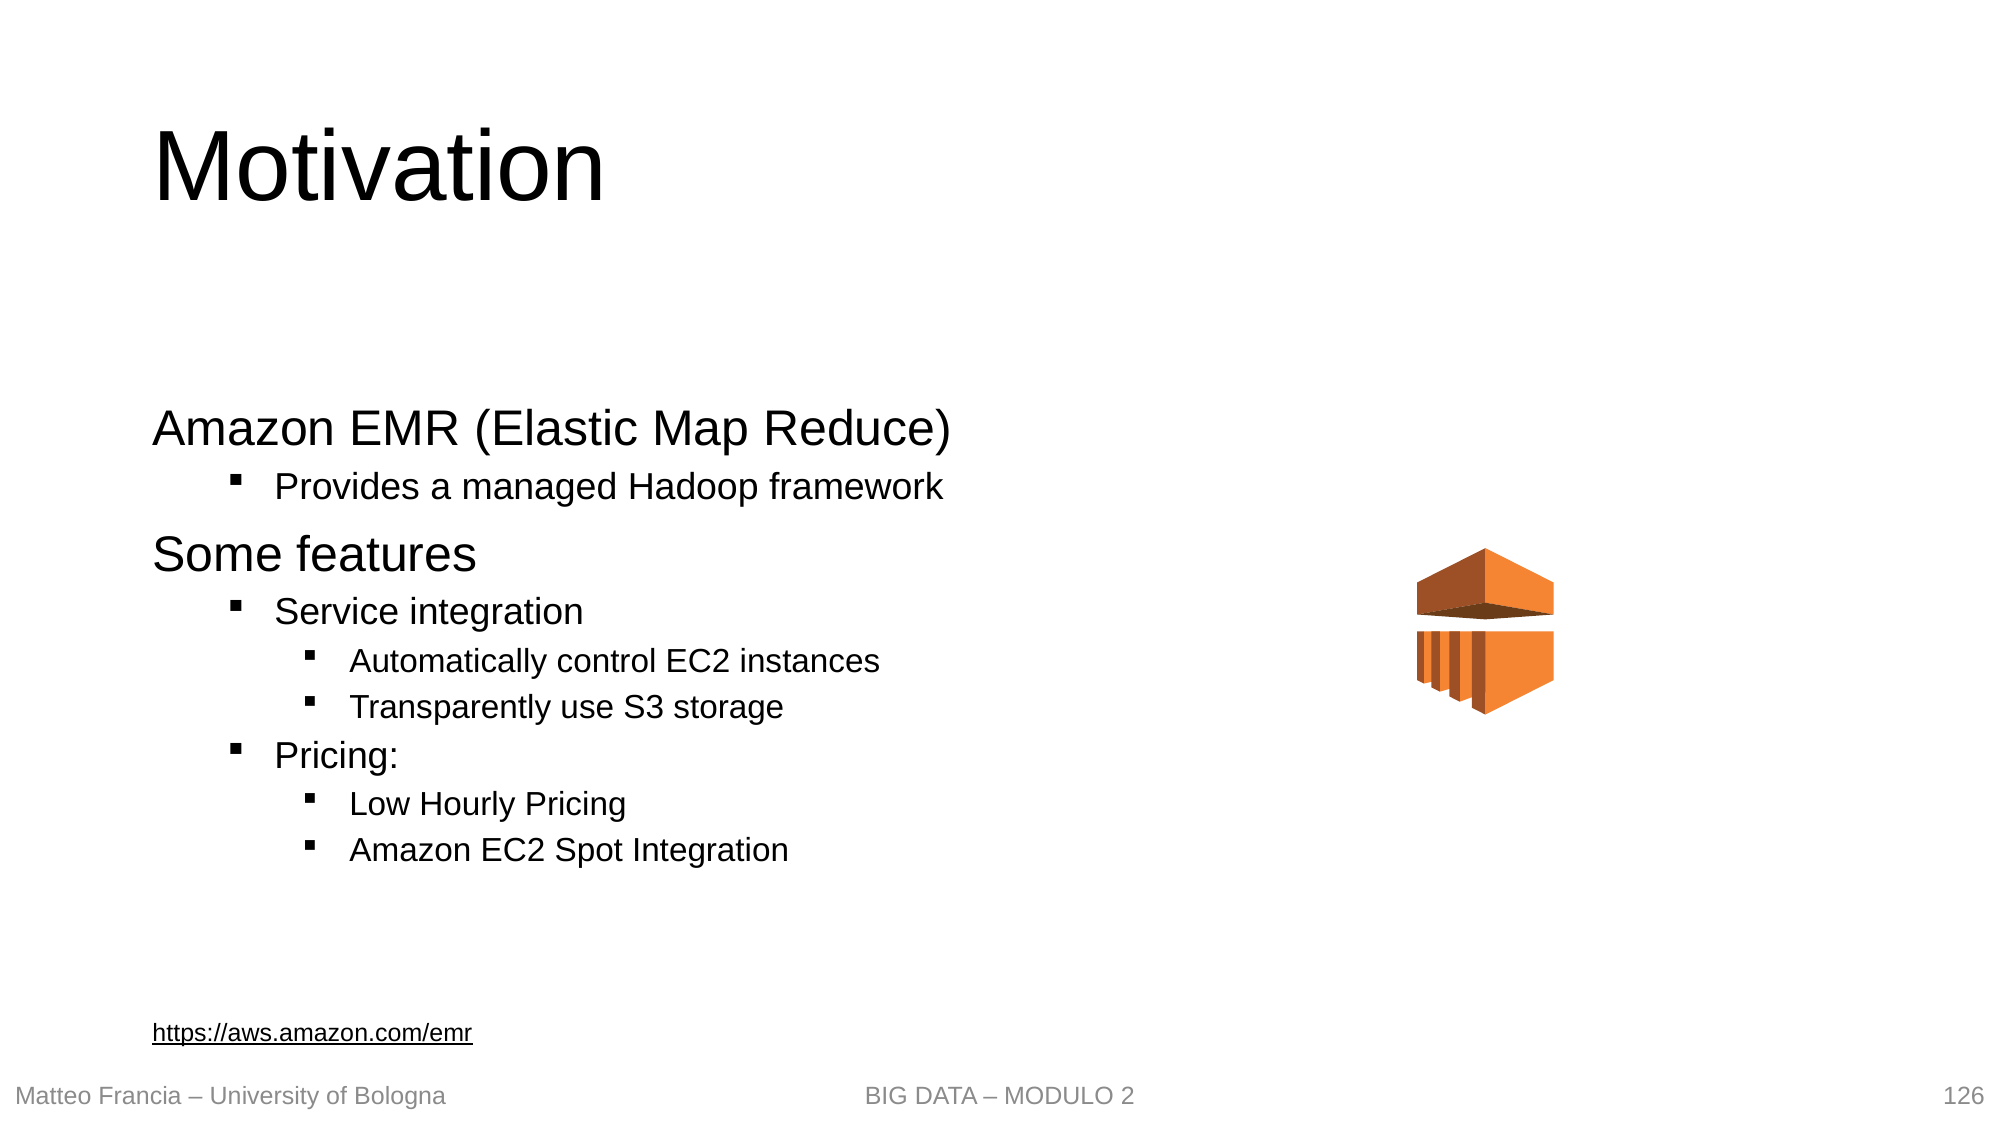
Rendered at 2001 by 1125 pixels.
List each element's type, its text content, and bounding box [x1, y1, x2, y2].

slide_number 126 [1550, 1065, 2000, 1125]
list https://aws.amazon.com/emr [137, 1003, 1863, 1064]
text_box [1416, 548, 1554, 620]
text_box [1417, 631, 1554, 715]
footer Matteo Francia – University of Bologna [0, 1065, 466, 1125]
title Motivation [137, 59, 1863, 278]
list Amazon EMR (Elastic Map Reduce) Provides a managed Hadoop framework Some features Service integration Automatically control EC2 instances Transparently use S3 storage Pricing: Low Hourly Pricing Amazon EC2 Spot Integration [137, 278, 1863, 993]
